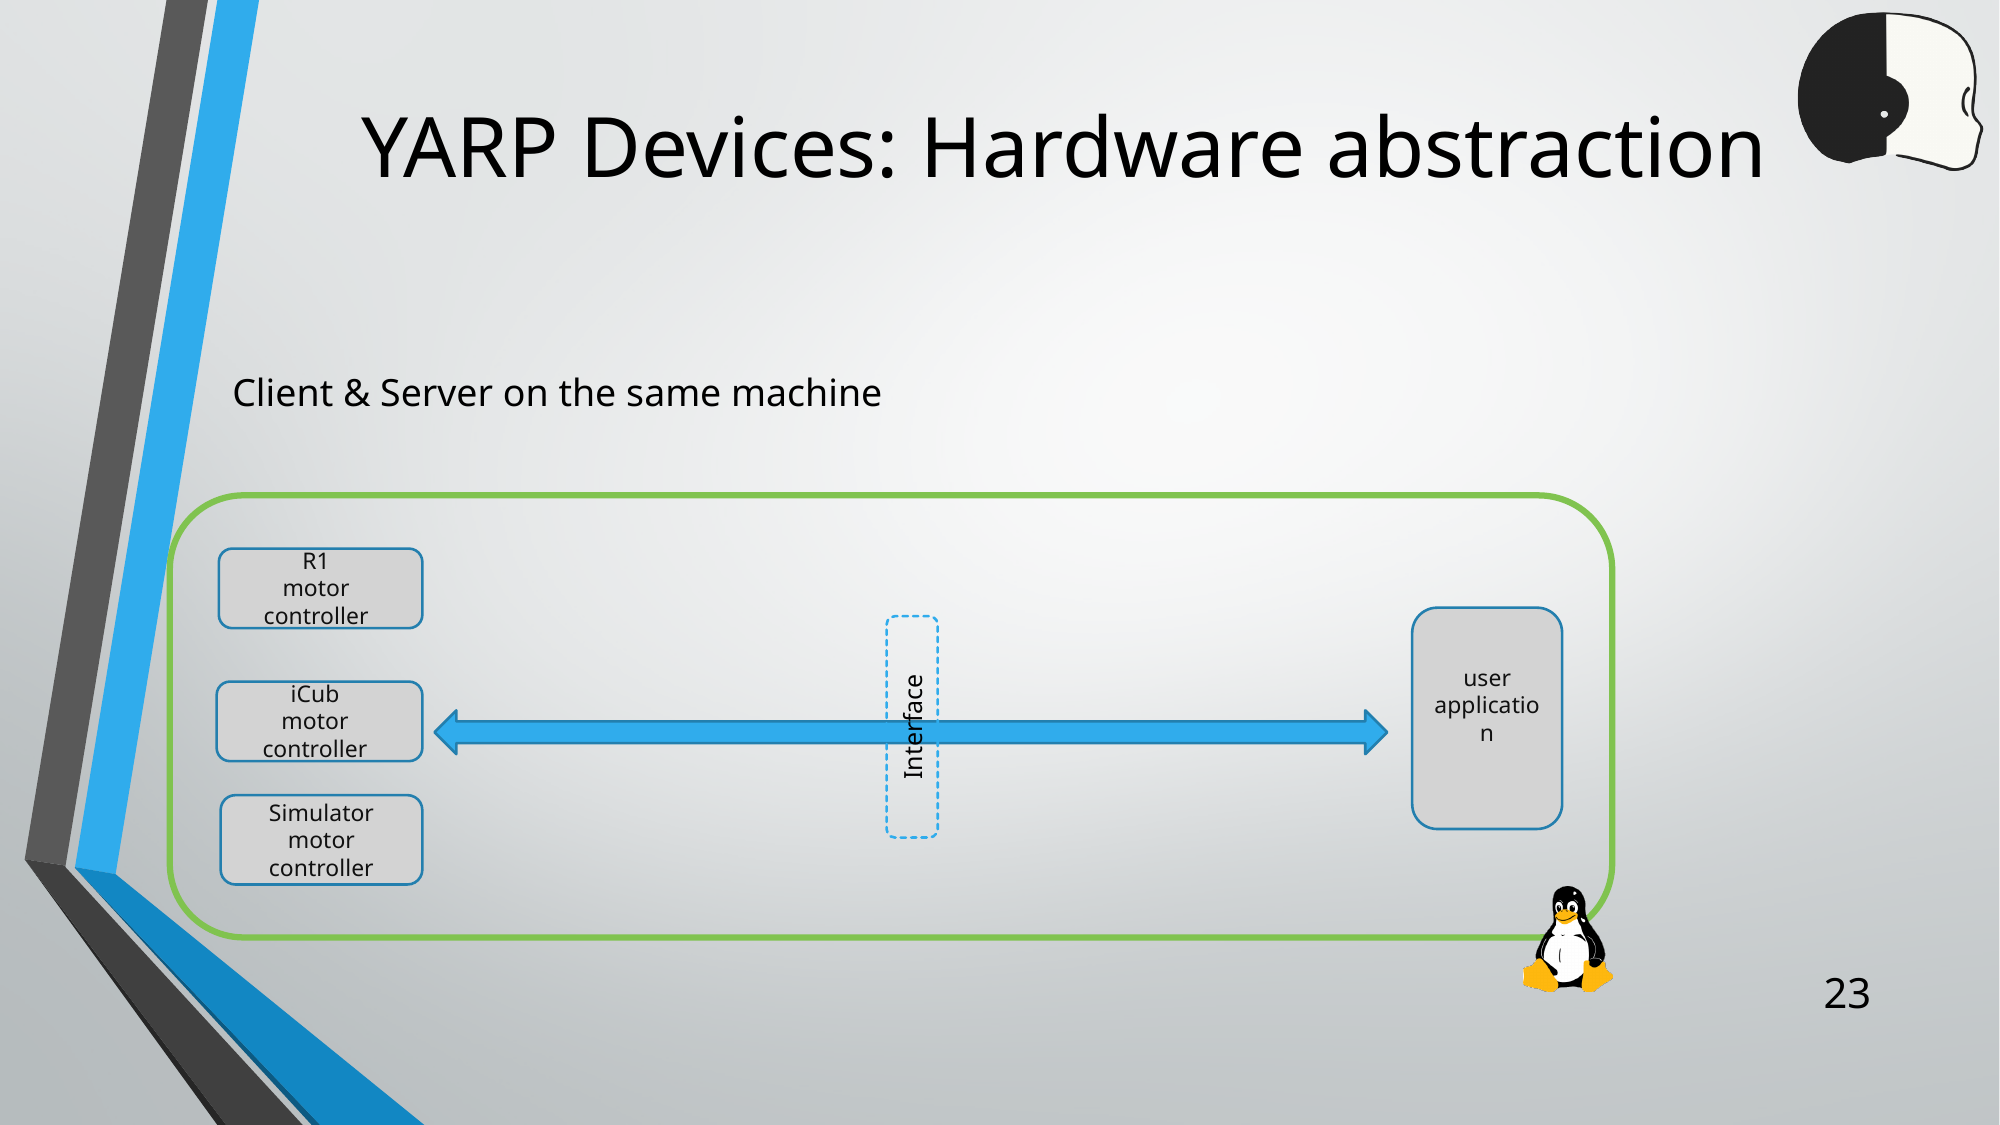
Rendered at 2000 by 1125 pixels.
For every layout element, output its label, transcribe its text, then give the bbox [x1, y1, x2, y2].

title YARP Devices: Hardware abstraction [243, 0, 1887, 289]
picture [1523, 886, 1613, 992]
list Client & Server on the same machine [209, 299, 1685, 484]
text_box [168, 493, 1614, 939]
picture [1887, 0, 1986, 189]
slide_number 23 [1796, 965, 1887, 1025]
